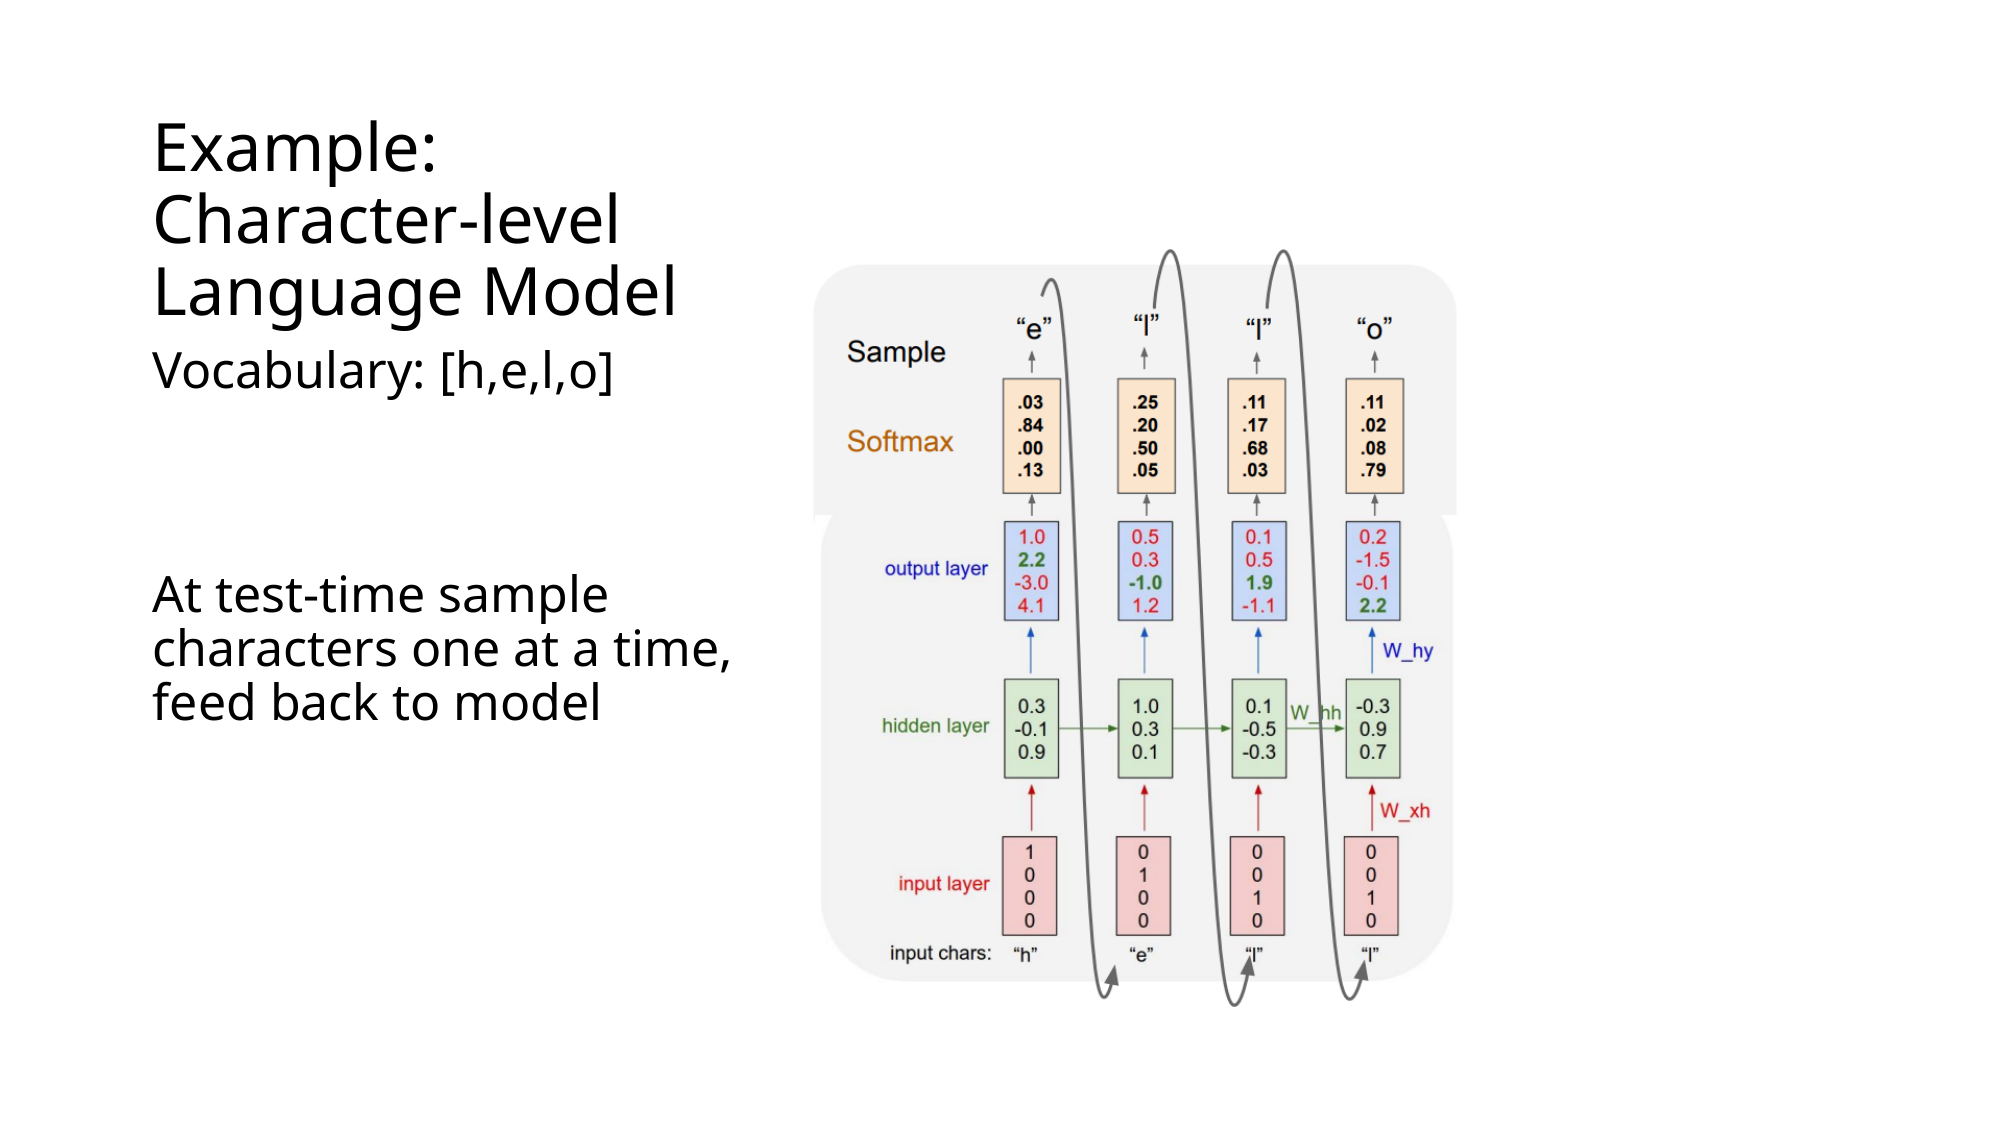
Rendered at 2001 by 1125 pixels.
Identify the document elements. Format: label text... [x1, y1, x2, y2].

list Vocabulary: [h,e,l,o] At test-time sample characters one at a time, feed back to model [137, 337, 783, 963]
picture [795, 246, 1467, 1009]
title Example: Character-level Language Model [137, 75, 783, 337]
